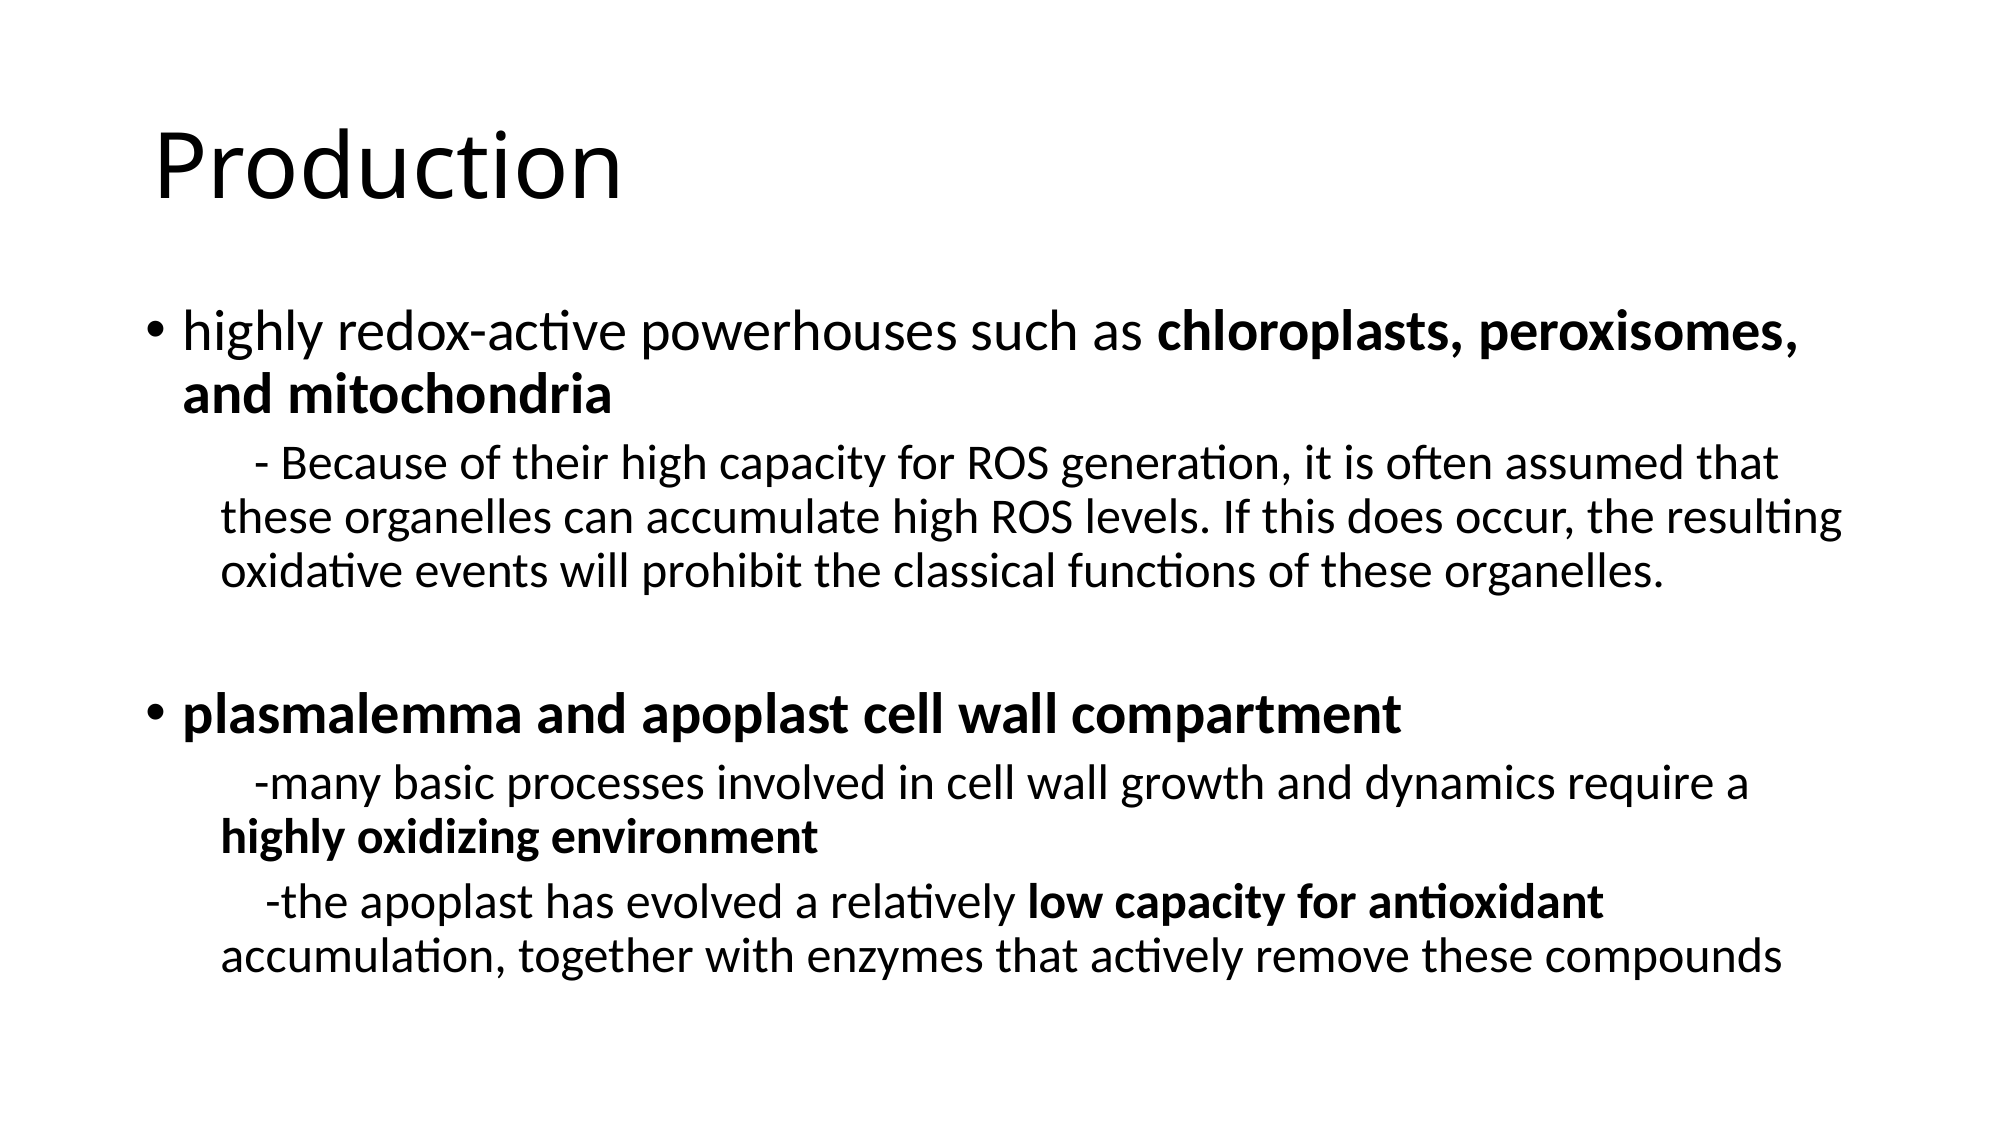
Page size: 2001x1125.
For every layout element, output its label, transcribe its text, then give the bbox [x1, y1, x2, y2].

title Production [137, 59, 1863, 278]
list highly redox-active powerhouses such as chloroplasts, peroxisomes, and mitochondria - Because of their high capacity for ROS generation, it is often assumed that these organelles can accumulate high ROS levels. If this does occur, the resulting oxidative events will prohibit the classical functions of these organelles. plasmalemma and apoplast cell wall compartment -many basic processes involved in cell wall growth and dynamics require a highly oxidizing environment -the apoplast has evolved a relatively low capacity for antioxidant accumulation, together with enzymes that actively remove these compounds [130, 292, 1870, 1125]
